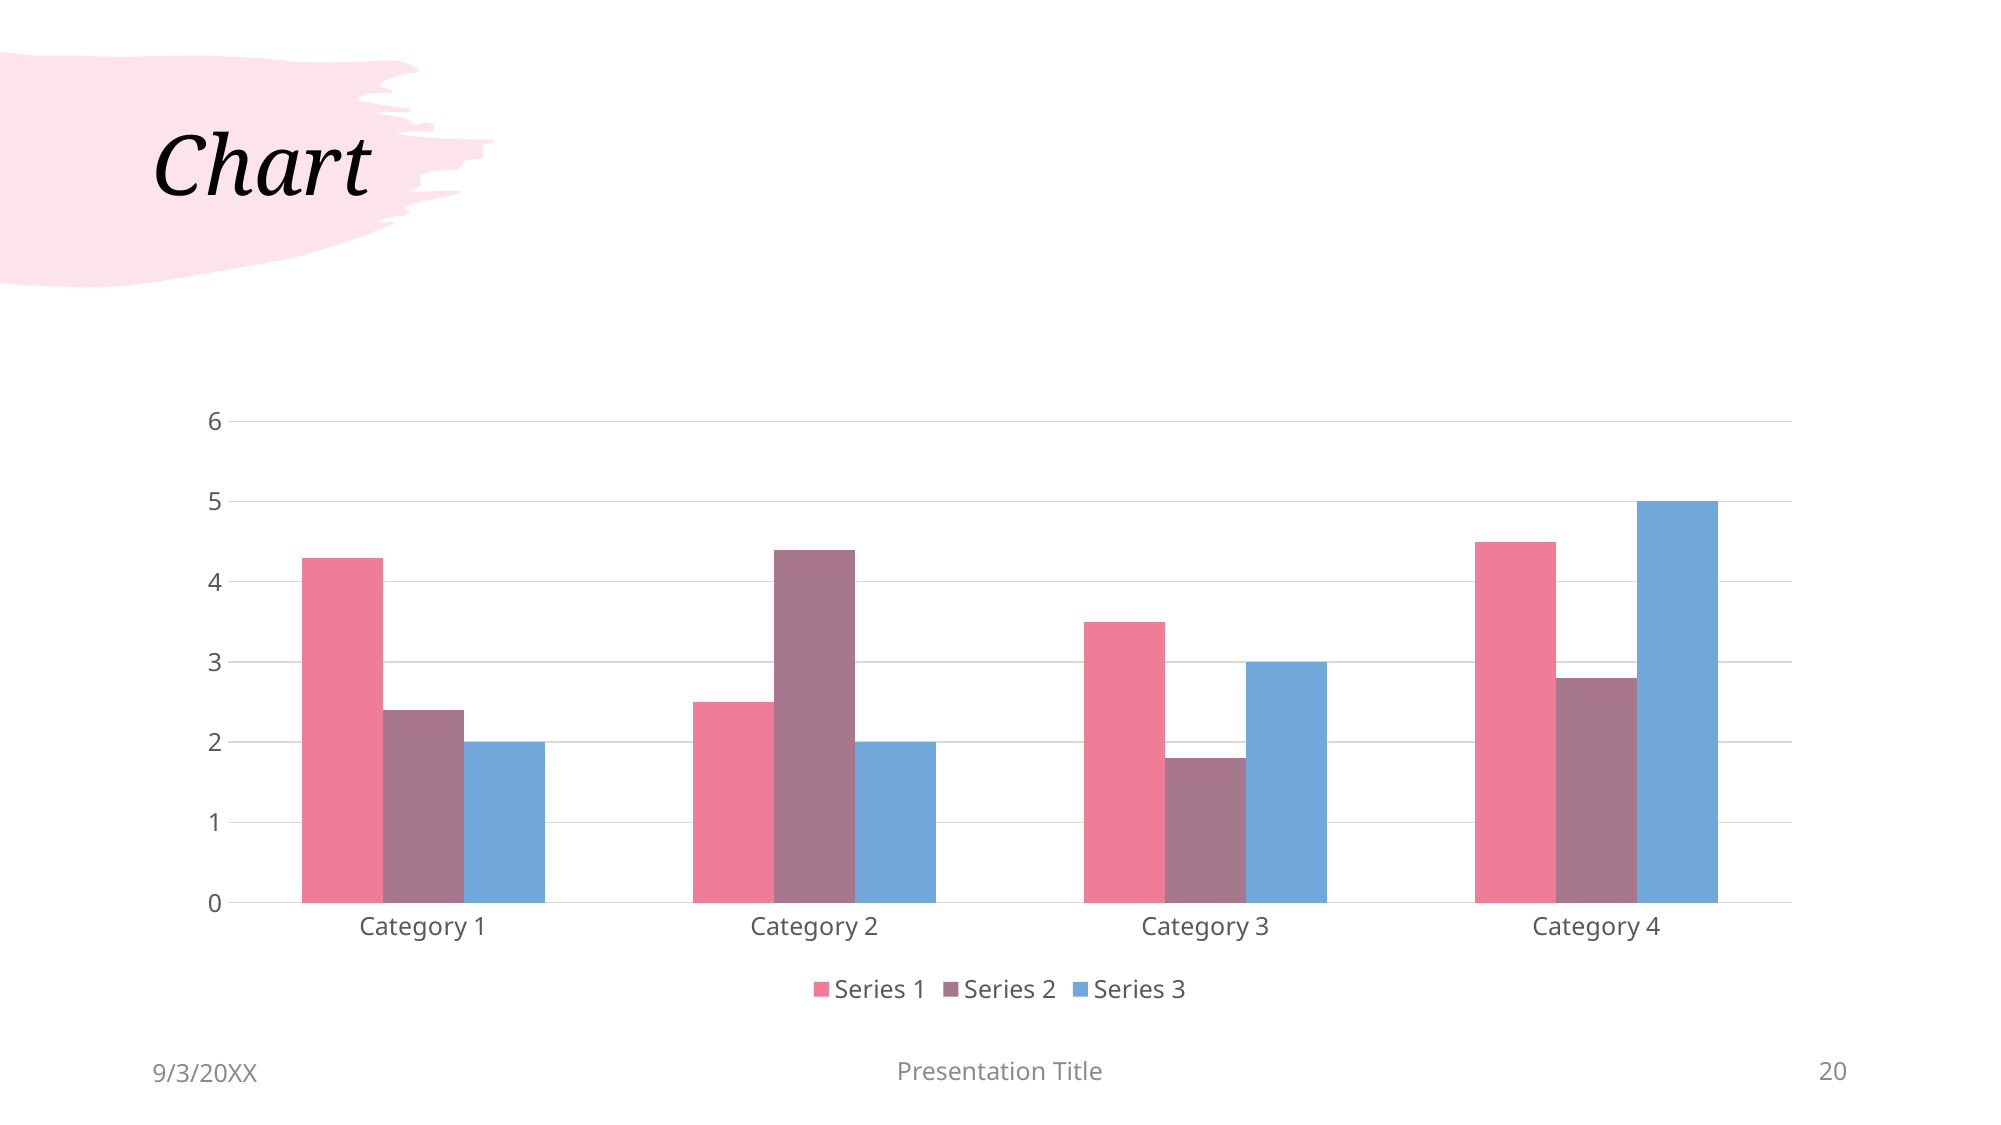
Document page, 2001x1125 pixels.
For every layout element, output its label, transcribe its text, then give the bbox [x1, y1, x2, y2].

title Chart [137, 59, 1863, 278]
chart [174, 391, 1825, 1013]
footer Presentation Title [662, 1042, 1338, 1103]
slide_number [137, 1042, 588, 1103]
slide_number 20 [1412, 1042, 1863, 1103]
